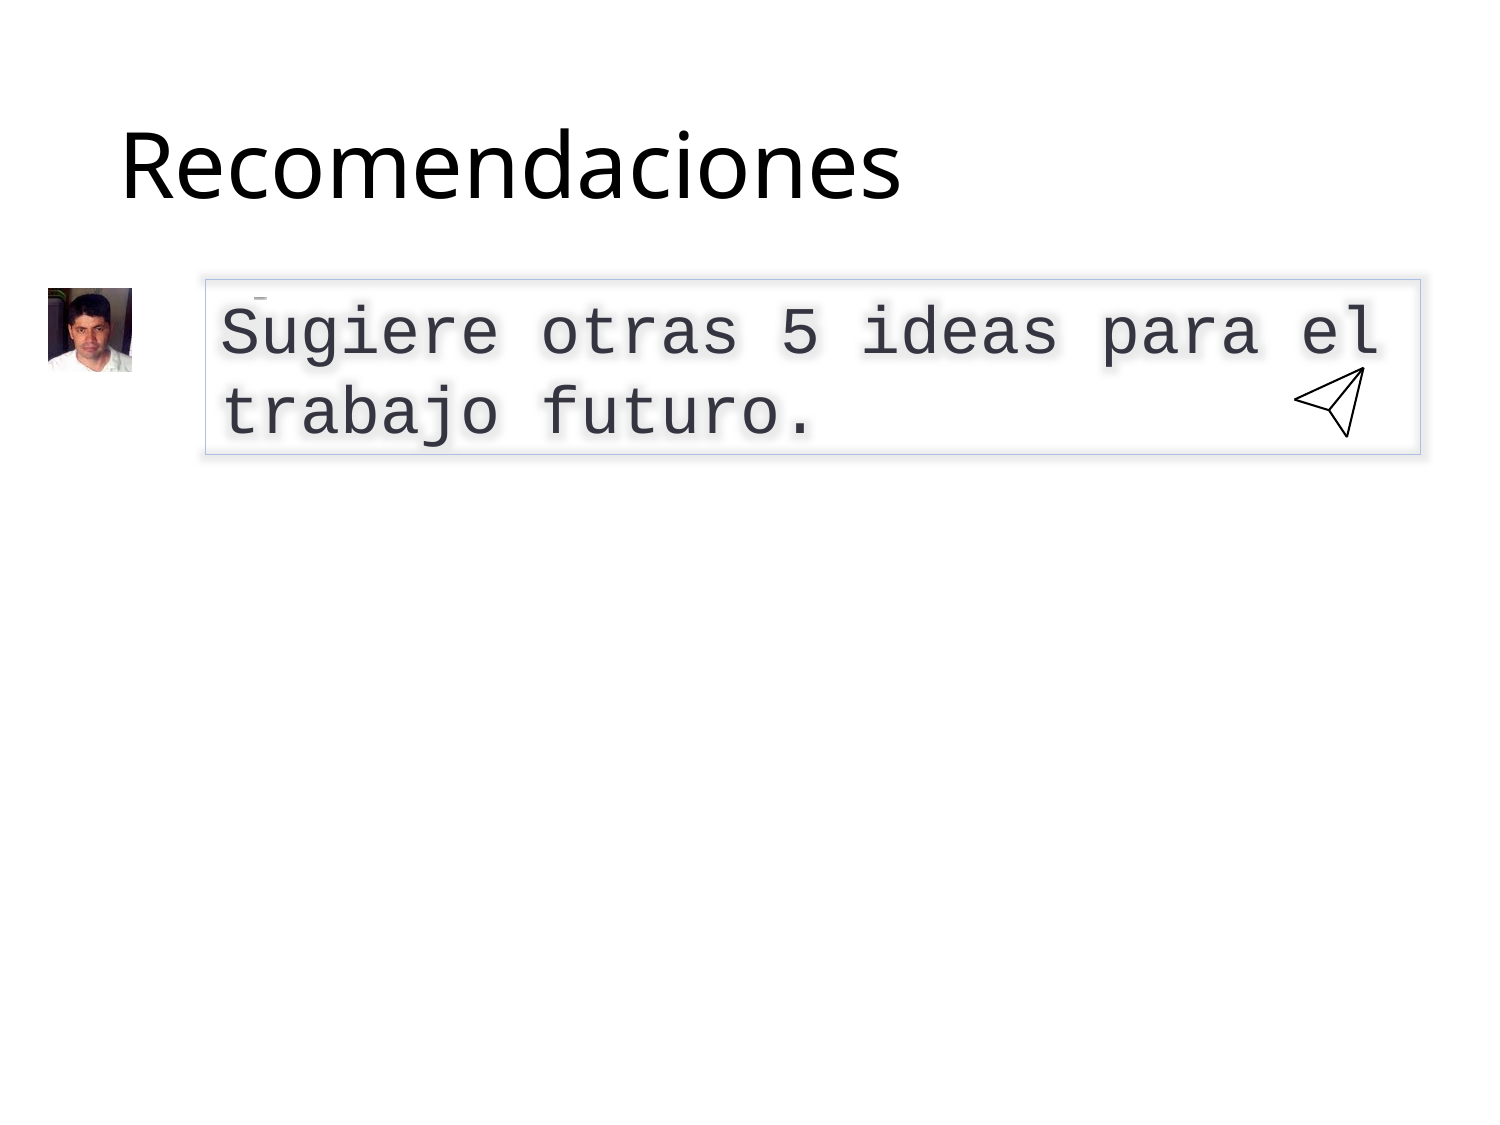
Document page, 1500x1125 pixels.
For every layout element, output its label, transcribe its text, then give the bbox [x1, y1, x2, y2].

title Recomendaciones [103, 59, 1397, 278]
text_box Sugiere otras 5 ideas para el trabajo futuro. [205, 279, 1421, 455]
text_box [1294, 367, 1364, 438]
picture [48, 288, 132, 372]
